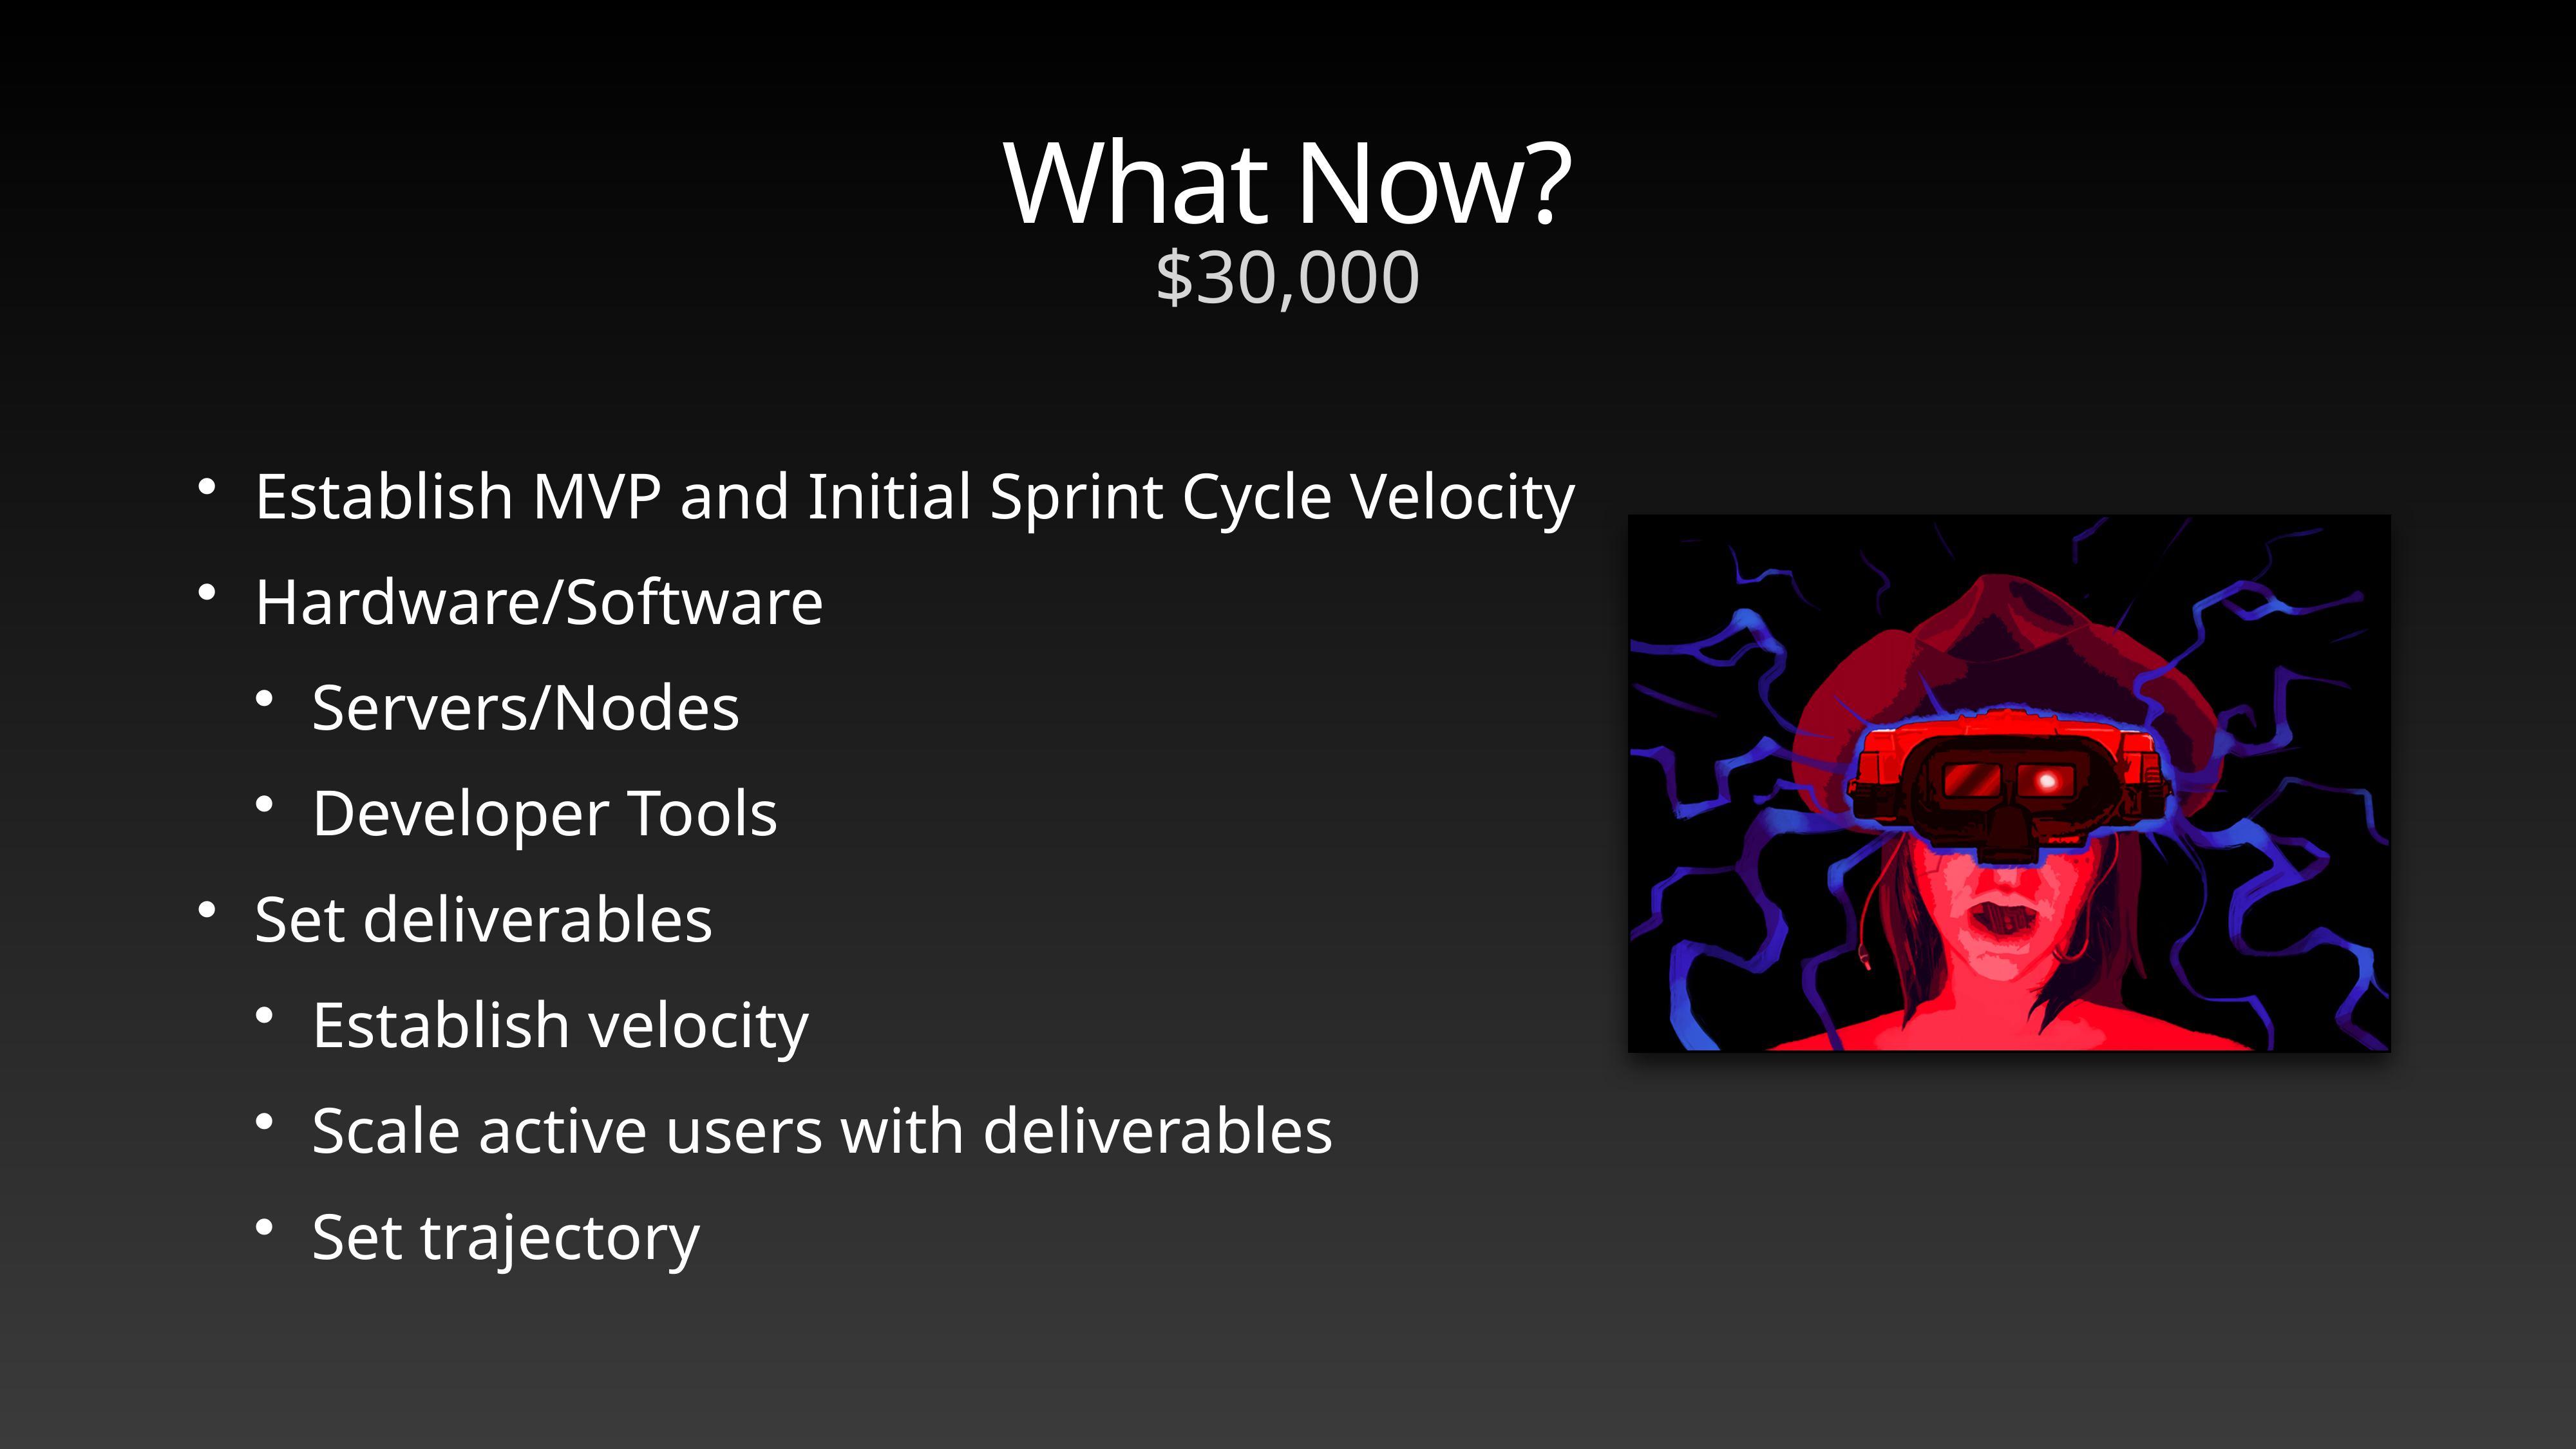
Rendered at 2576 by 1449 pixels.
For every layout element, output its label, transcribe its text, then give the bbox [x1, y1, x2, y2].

title What Now? [133, 85, 2443, 225]
list Establish MVP and Initial Sprint Cycle Velocity Hardware/Software Servers/Nodes Developer Tools Set deliverables Establish velocity Scale active users with deliverables Set trajectory [133, 450, 2443, 1342]
picture [1630, 517, 2389, 1051]
list $30,000 [133, 225, 2443, 334]
